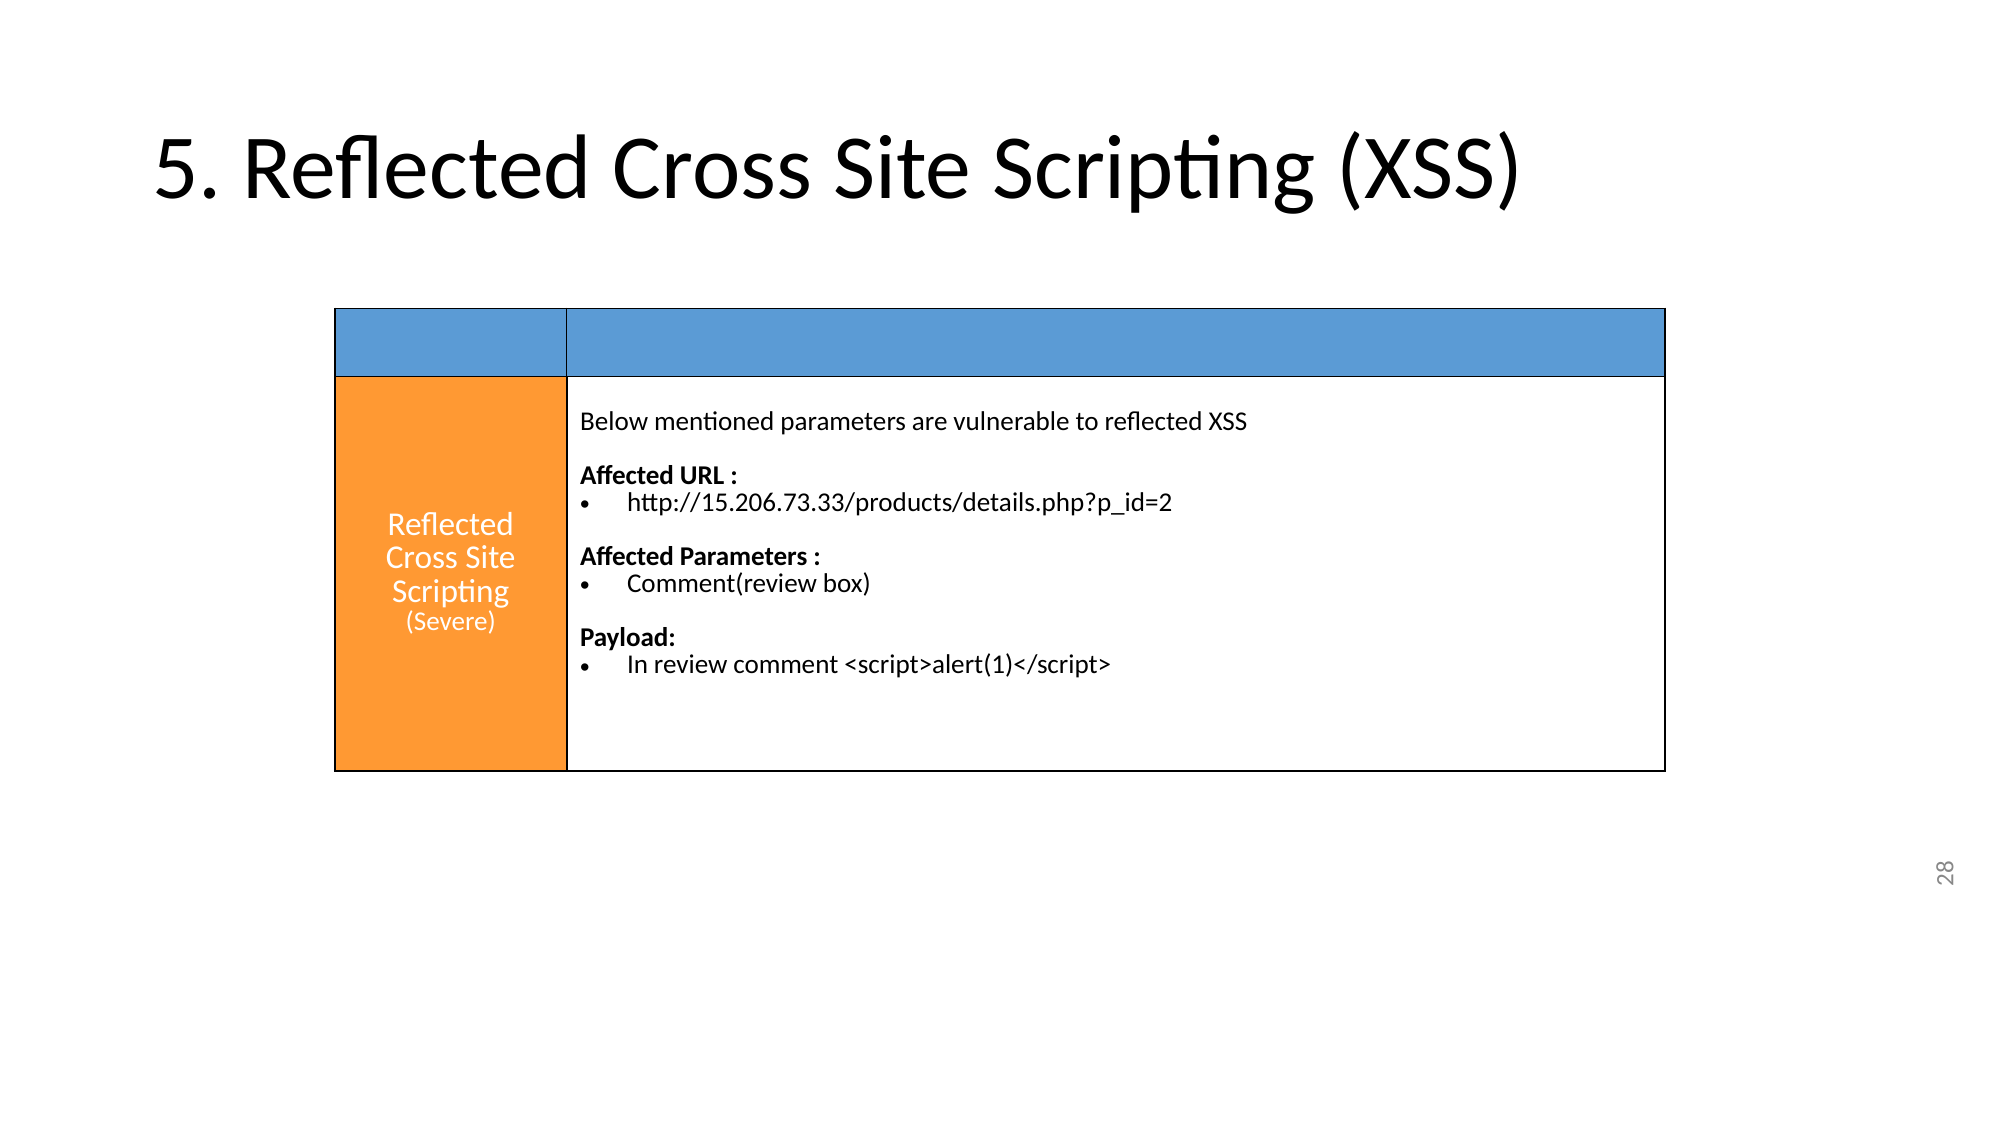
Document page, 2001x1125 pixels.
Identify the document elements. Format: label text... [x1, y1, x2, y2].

slide_number 28 [1906, 846, 1981, 1062]
title 5. Reflected Cross Site Scripting (XSS) [137, 59, 1863, 278]
table_cell Reflected Cross Site Scripting (Severe) [336, 377, 566, 770]
table_header [567, 309, 1664, 376]
table_header [336, 309, 566, 376]
table_cell Below mentioned parameters are vulnerable to reflected XSS Affected URL : http://15.206.73.33/products/details.php?p_id=2 Affected Parameters : Comment(review box) Payload: In review comment <script>alert(1)</script> [568, 377, 1664, 770]
